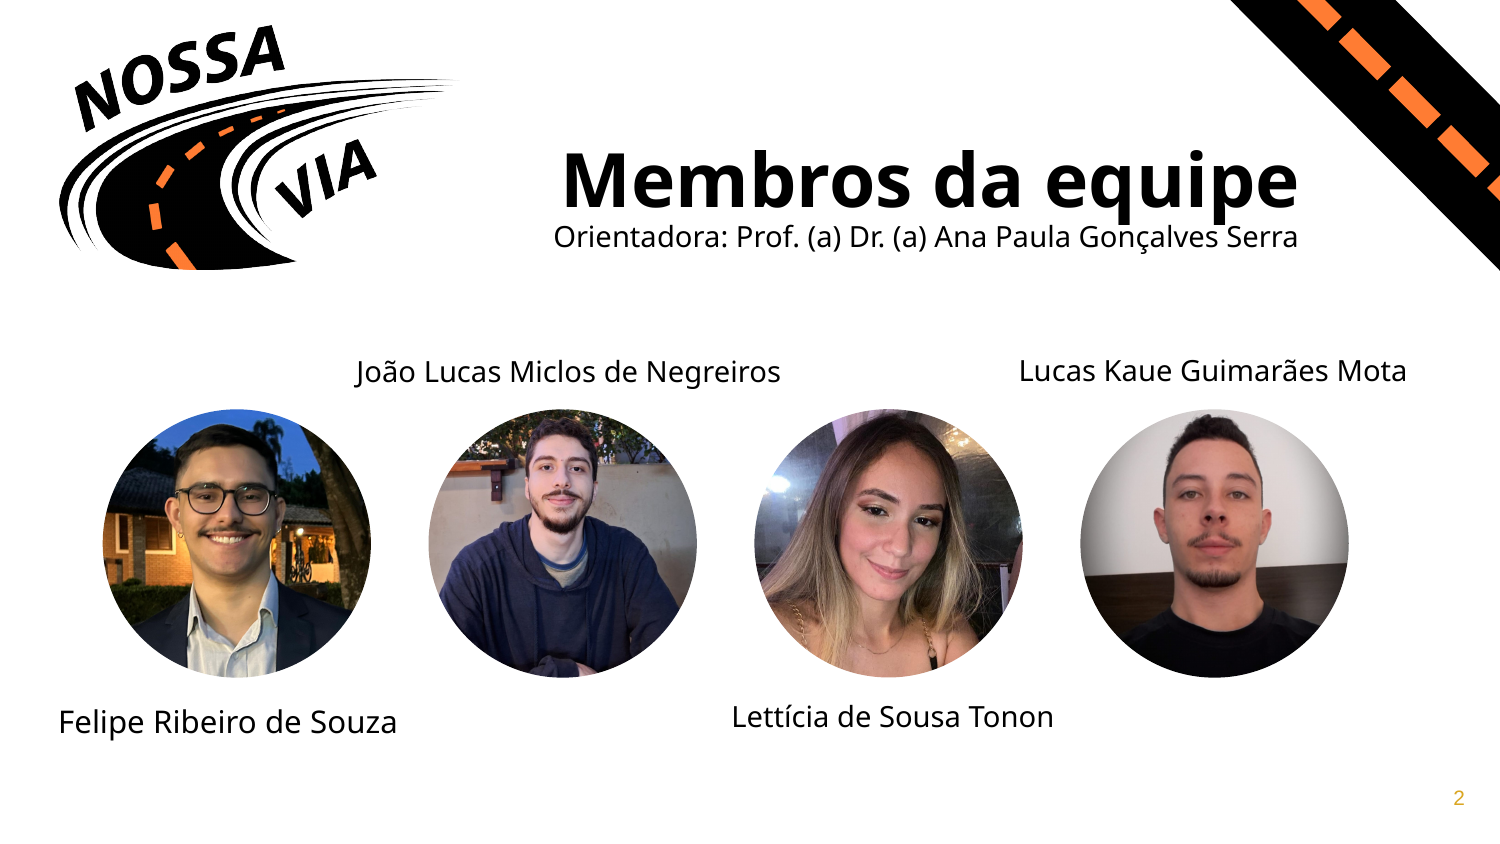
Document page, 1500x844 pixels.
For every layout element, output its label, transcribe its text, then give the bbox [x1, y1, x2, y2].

picture [59, 25, 460, 270]
text_box Orientadora: Prof. (a) Dr. (a) Ana Paula Gonçalves Serra [475, 210, 1315, 261]
text_box Lucas Kaue Guimarães Mota [998, 344, 1431, 395]
picture [1080, 409, 1349, 678]
slide_number 2 [1389, 764, 1480, 830]
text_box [1350, 0, 1469, 315]
text_box João Lucas Miclos de Negreiros [334, 346, 797, 396]
text_box Felipe Ribeiro de Souza [0, 687, 414, 844]
text_box Lettícia de Sousa Tonon [696, 691, 1070, 741]
text_box Membros da equipe [468, 104, 1316, 354]
picture [428, 409, 698, 678]
picture [754, 408, 1023, 678]
picture [102, 409, 372, 678]
